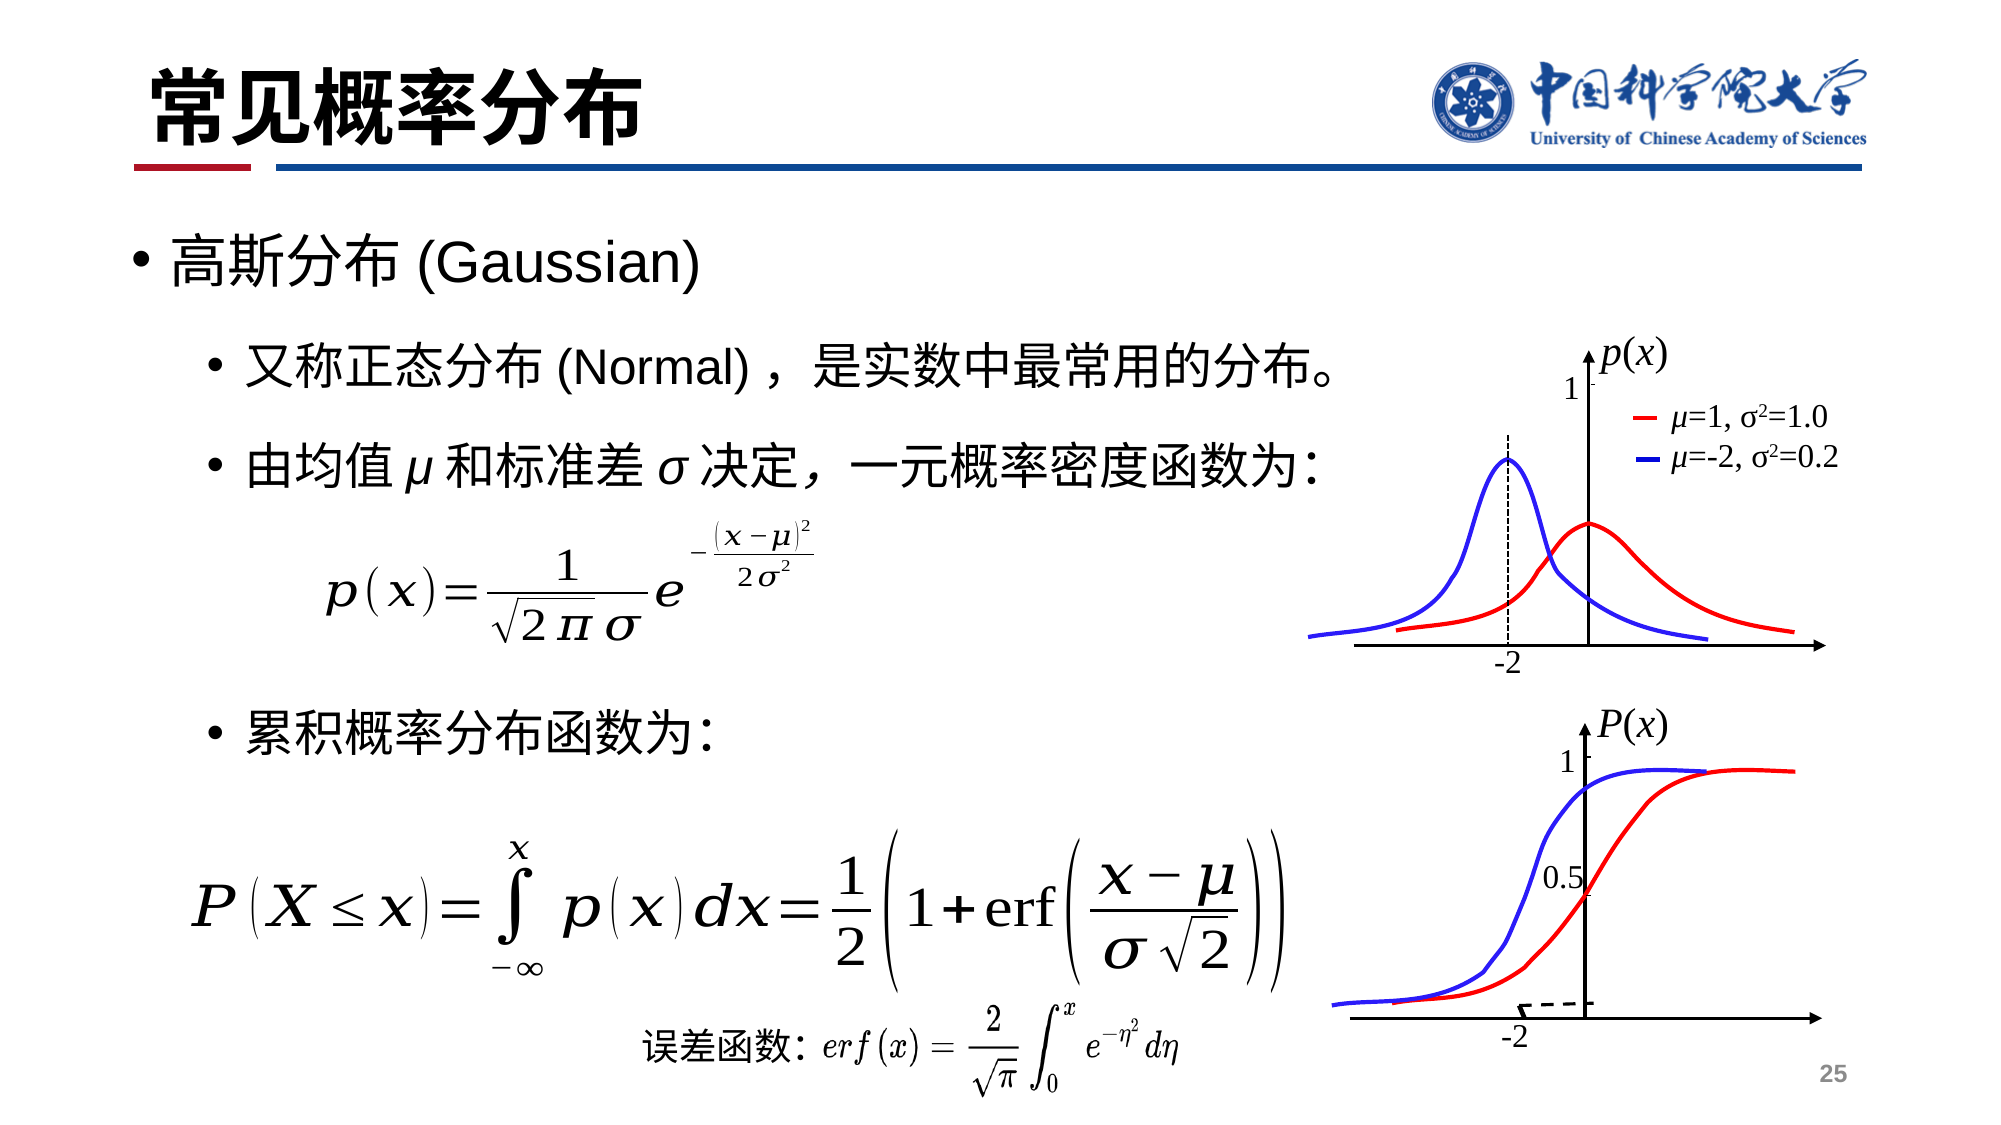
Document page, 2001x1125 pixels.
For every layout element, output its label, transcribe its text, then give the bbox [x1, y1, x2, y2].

slide_number 25 [1412, 1042, 1863, 1103]
picture [822, 998, 1178, 1101]
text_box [1308, 316, 1857, 1063]
list 高斯分布(Gaussian) 又称正态分布(Normal)，是实数中最常用的分布。 由均值μ和标准差σ决定，一元概率密度函数为： 累积概率分布函数为： [116, 181, 1835, 1038]
picture [1469, 59, 1867, 148]
title 常见概率分布 [130, 0, 1469, 163]
text_box 误差函数： [627, 1015, 822, 1076]
